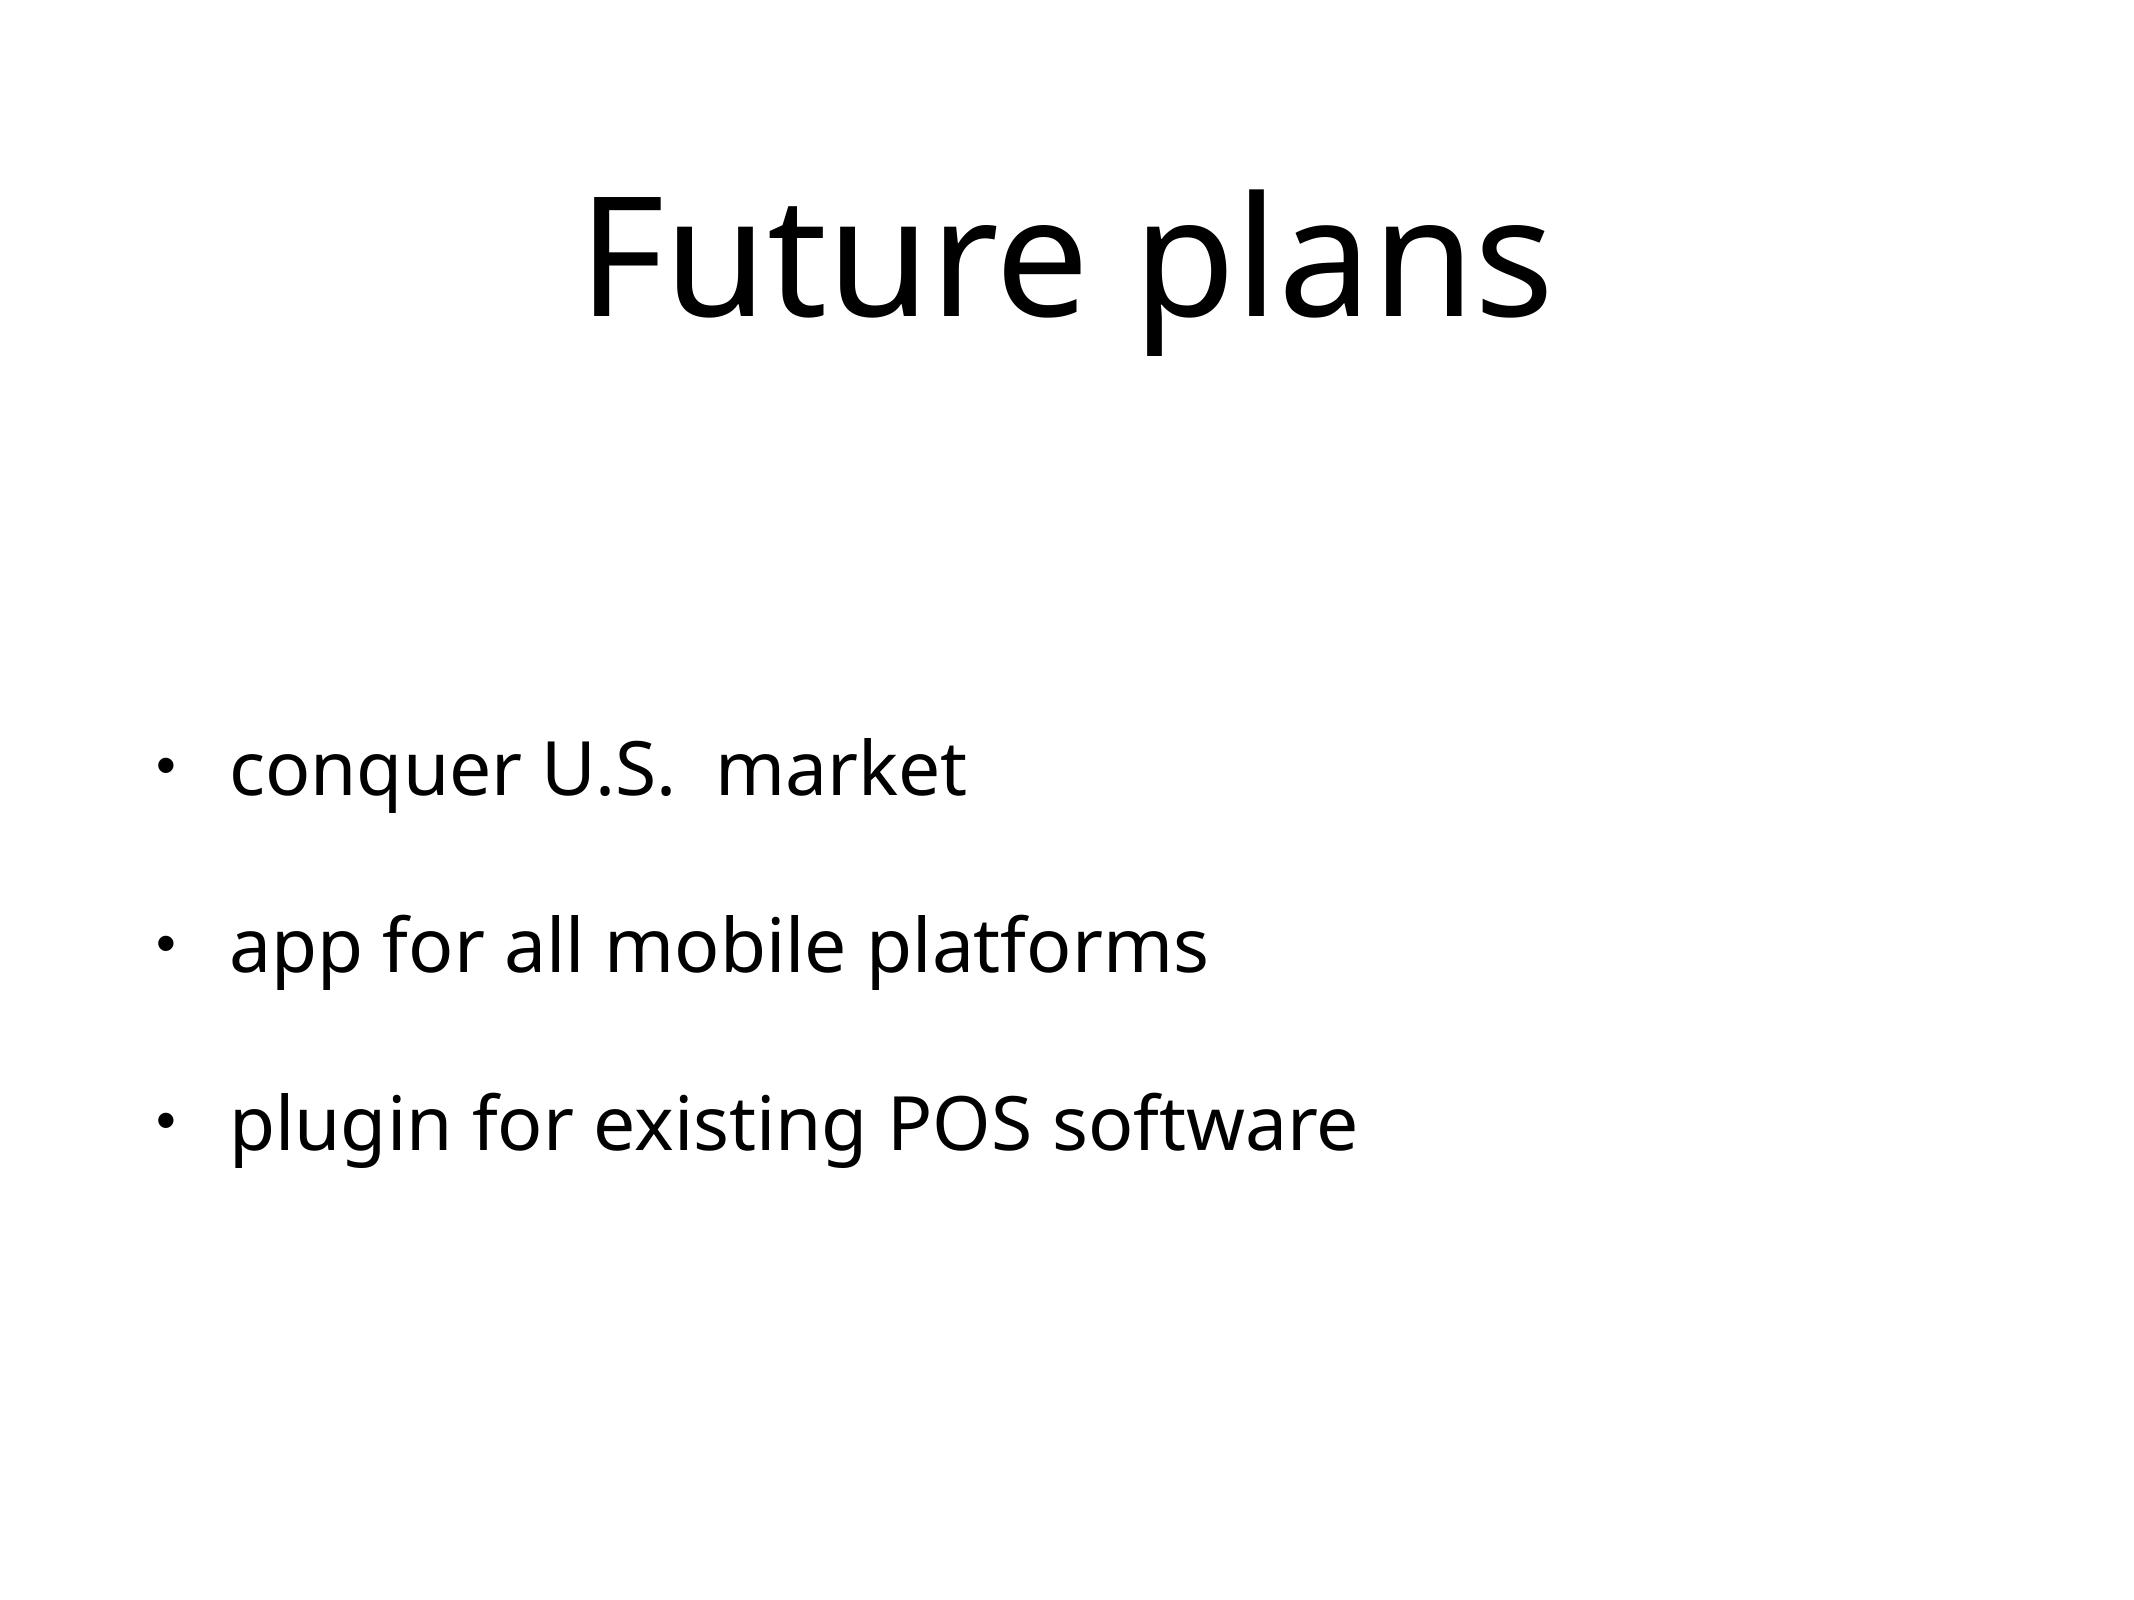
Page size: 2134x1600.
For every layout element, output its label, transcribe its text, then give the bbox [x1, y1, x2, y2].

title Future plans [155, 72, 1978, 426]
list conquer U.S. market app for all mobile platforms plugin for existing POS software [155, 426, 1978, 1459]
